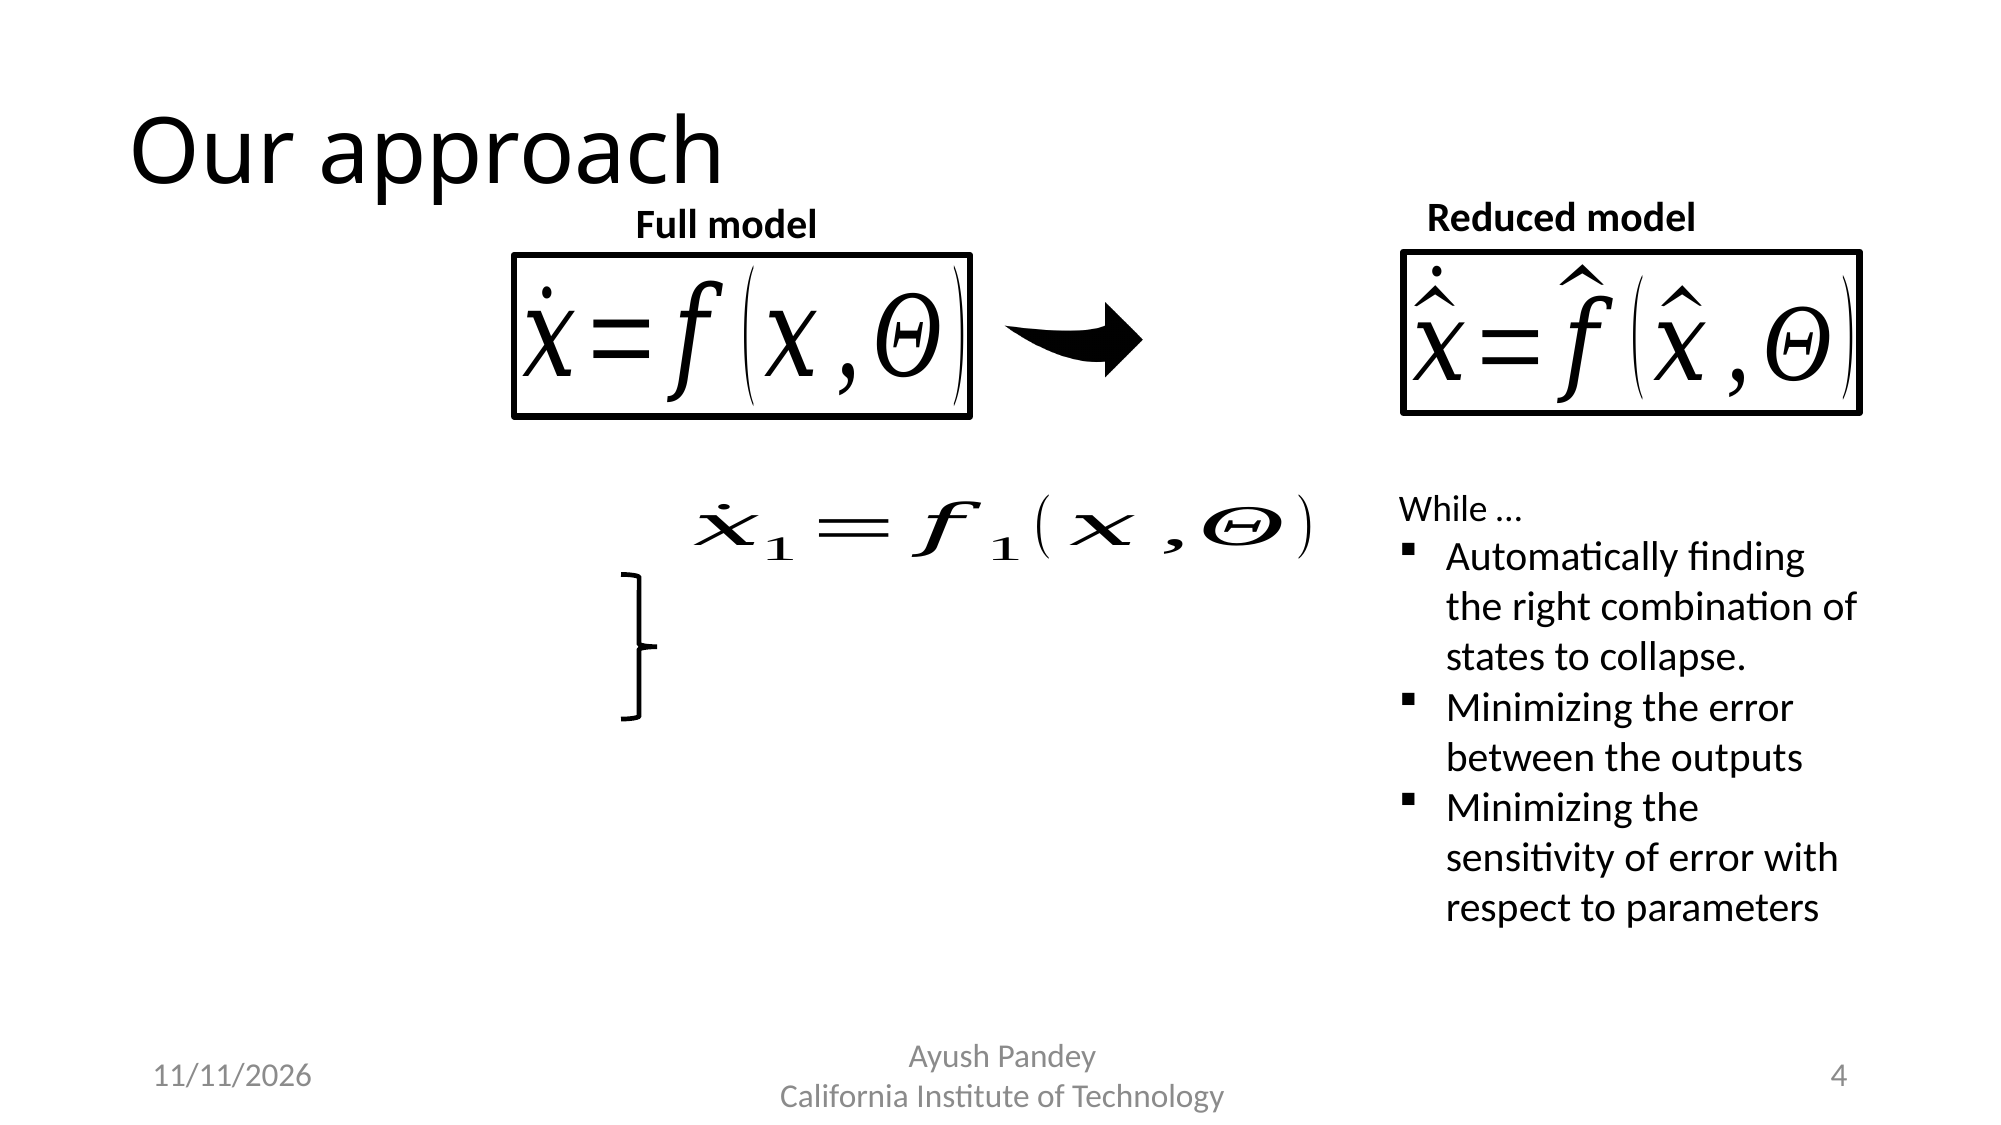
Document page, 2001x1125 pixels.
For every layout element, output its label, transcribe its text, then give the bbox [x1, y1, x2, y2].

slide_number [137, 1042, 588, 1103]
text_box While … Automatically finding the right combination of states to collapse. Minimizing the error between the outputs Minimizing the sensitivity of error with respect to parameters [1384, 476, 1879, 1027]
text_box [157, 504, 791, 944]
title Our approach [113, 45, 1839, 263]
picture [998, 264, 1149, 415]
slide_number 4 [1412, 1042, 1863, 1103]
footer Ayush Pandey California Institute of Technology [621, 1035, 1385, 1114]
